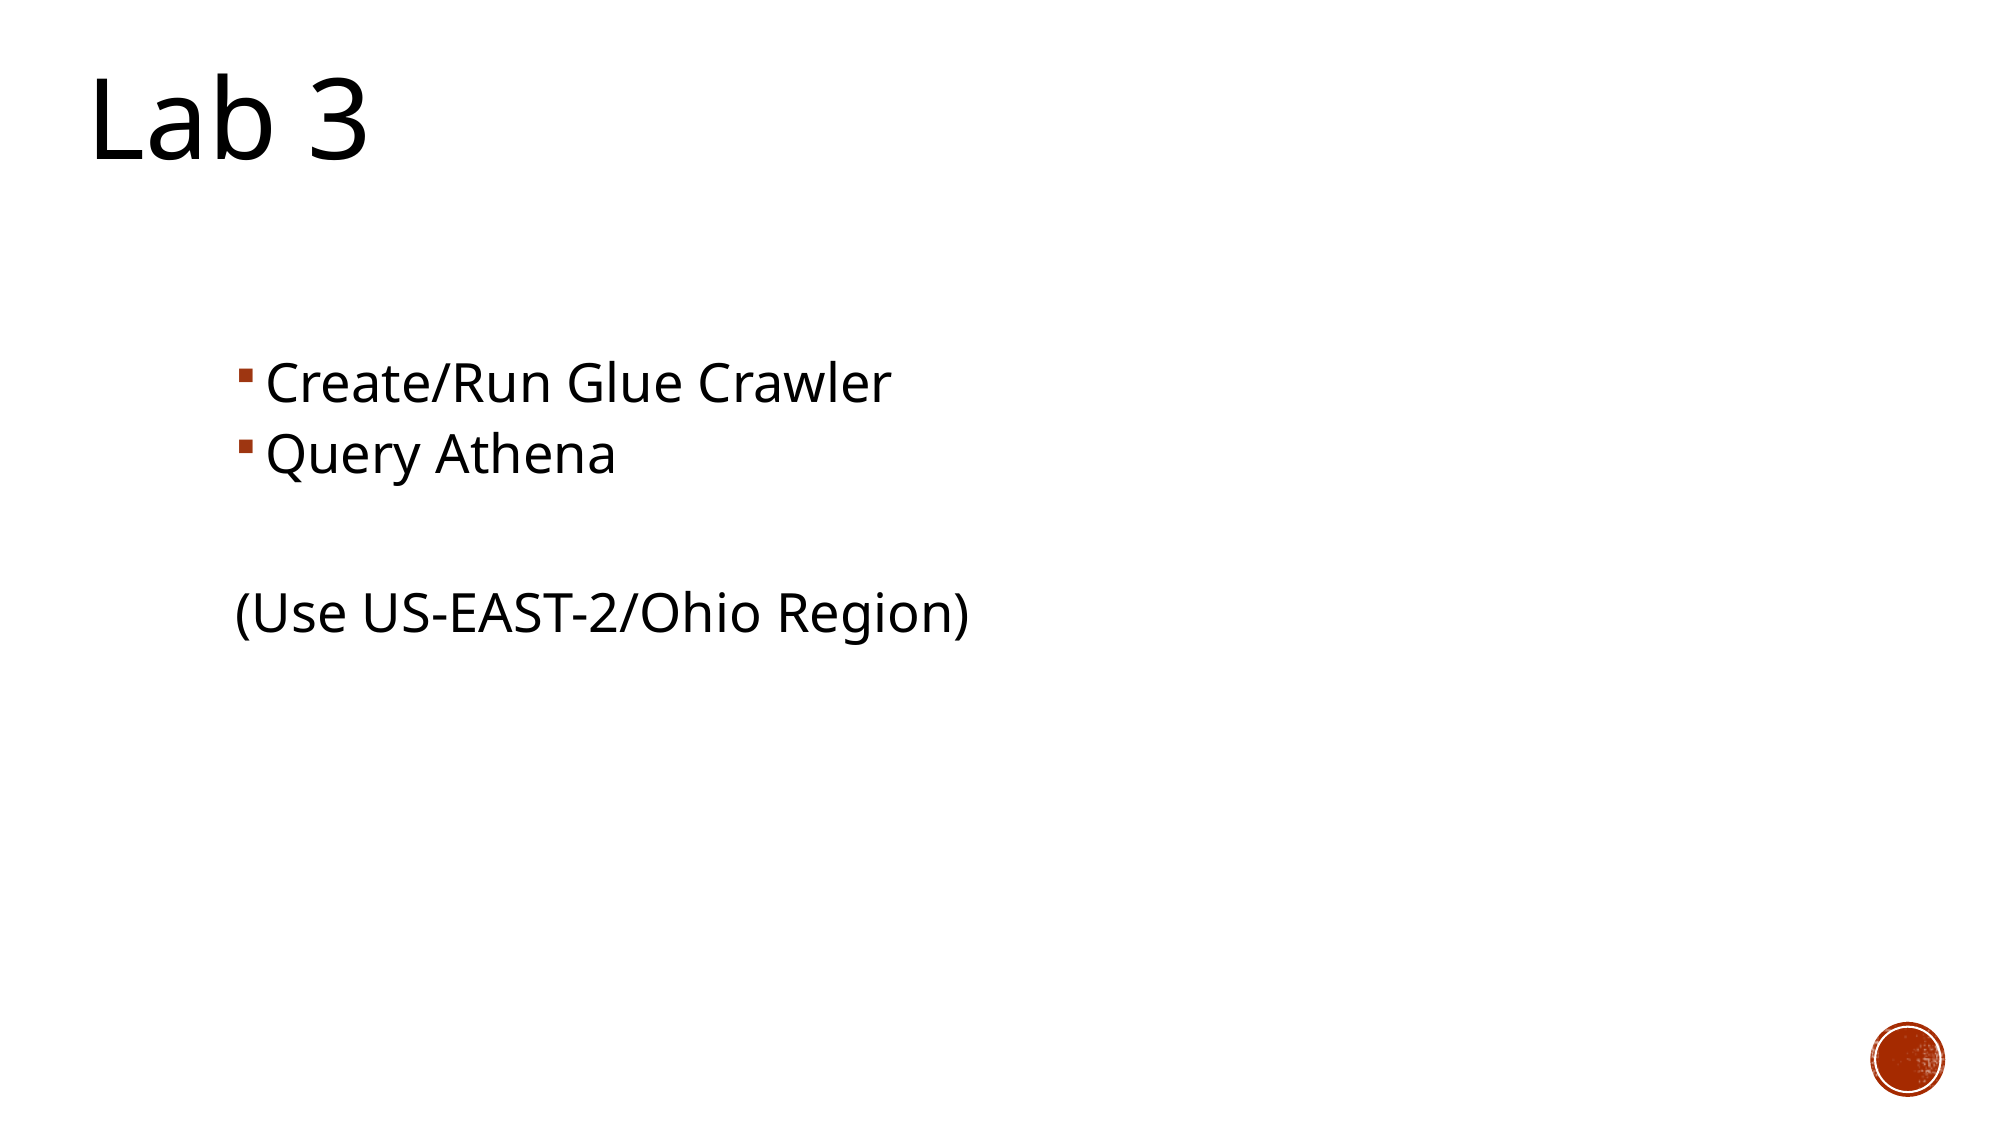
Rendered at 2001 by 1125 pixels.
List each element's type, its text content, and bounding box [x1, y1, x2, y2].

text_box Lab 3 [72, 39, 1493, 189]
list Create/Run Glue Crawler Query Athena (Use US-EAST-2/Ohio Region) [175, 348, 1550, 1013]
